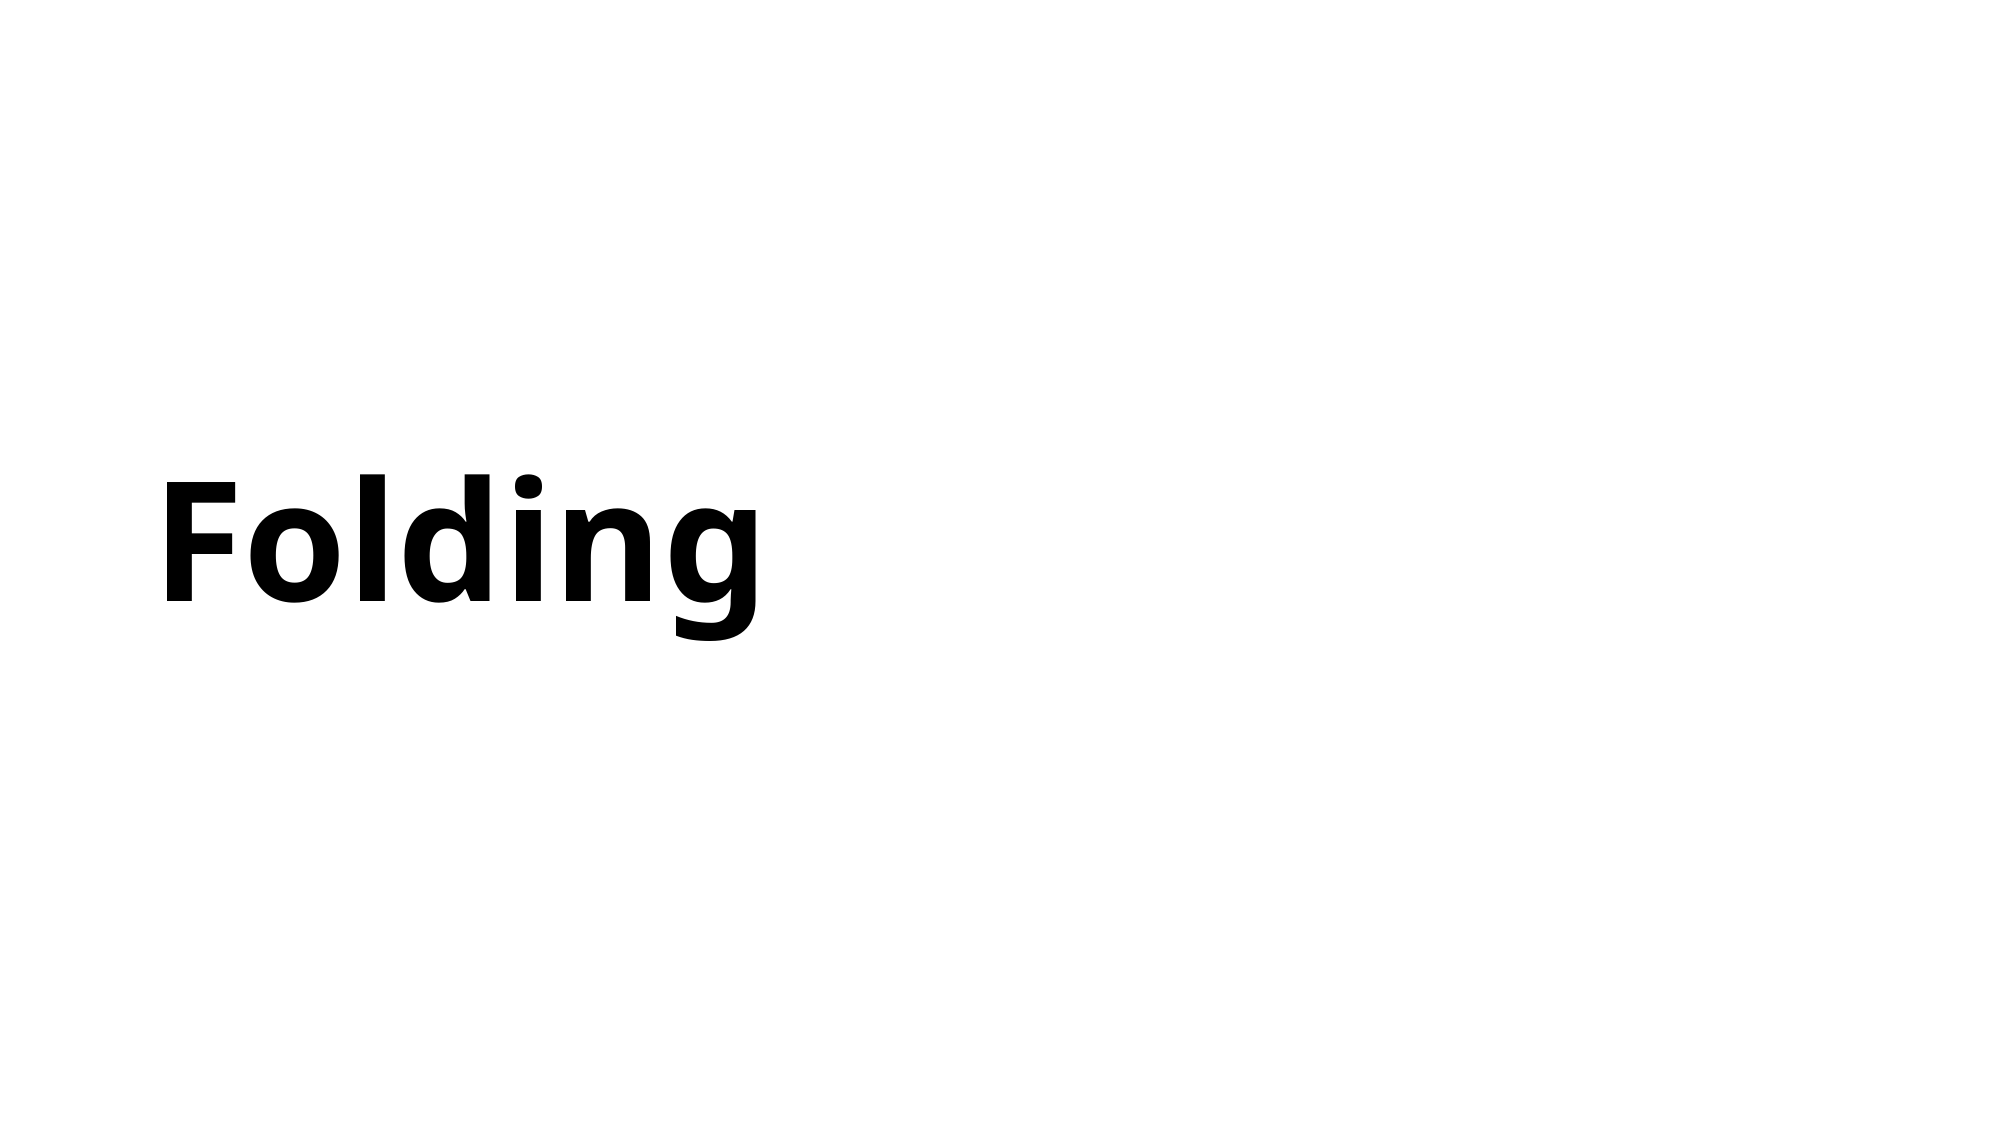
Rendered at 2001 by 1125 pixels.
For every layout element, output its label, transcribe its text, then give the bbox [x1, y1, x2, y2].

title Folding [137, 438, 1863, 656]
